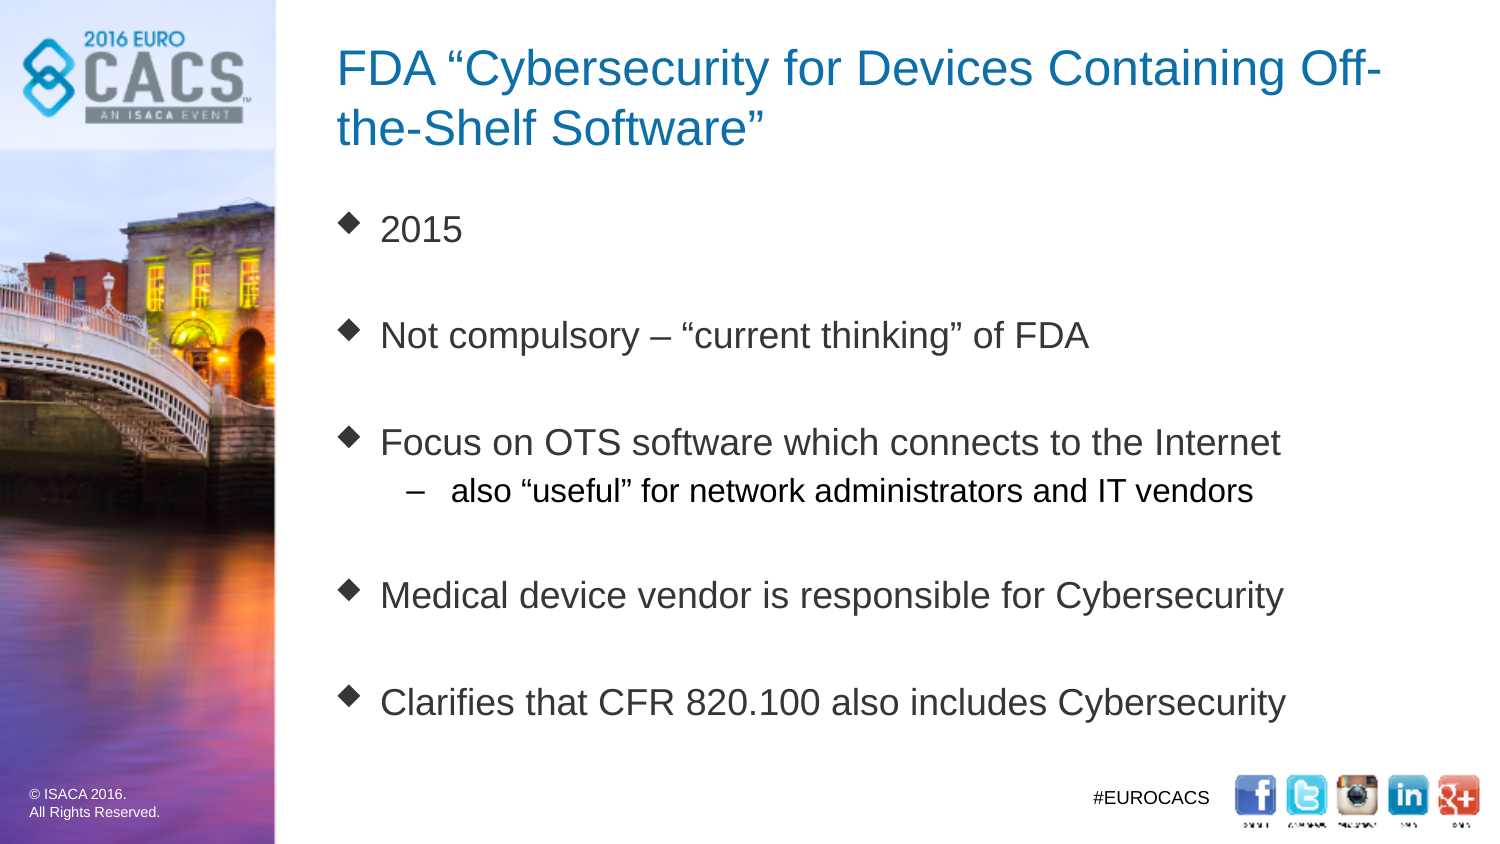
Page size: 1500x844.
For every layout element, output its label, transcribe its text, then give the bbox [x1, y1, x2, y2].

picture [0, 0, 1500, 844]
list 2015 Not compulsory – “current thinking” of FDA Focus on OTS software which connects to the Internet also “useful” for network administrators and IT vendors Medical device vendor is responsible for Cybersecurity Clarifies that CFR 820.100 also includes Cybersecurity [321, 198, 1428, 755]
title FDA “Cybersecurity for Devices Containing Off-the-Shelf Software” [321, 44, 1425, 148]
